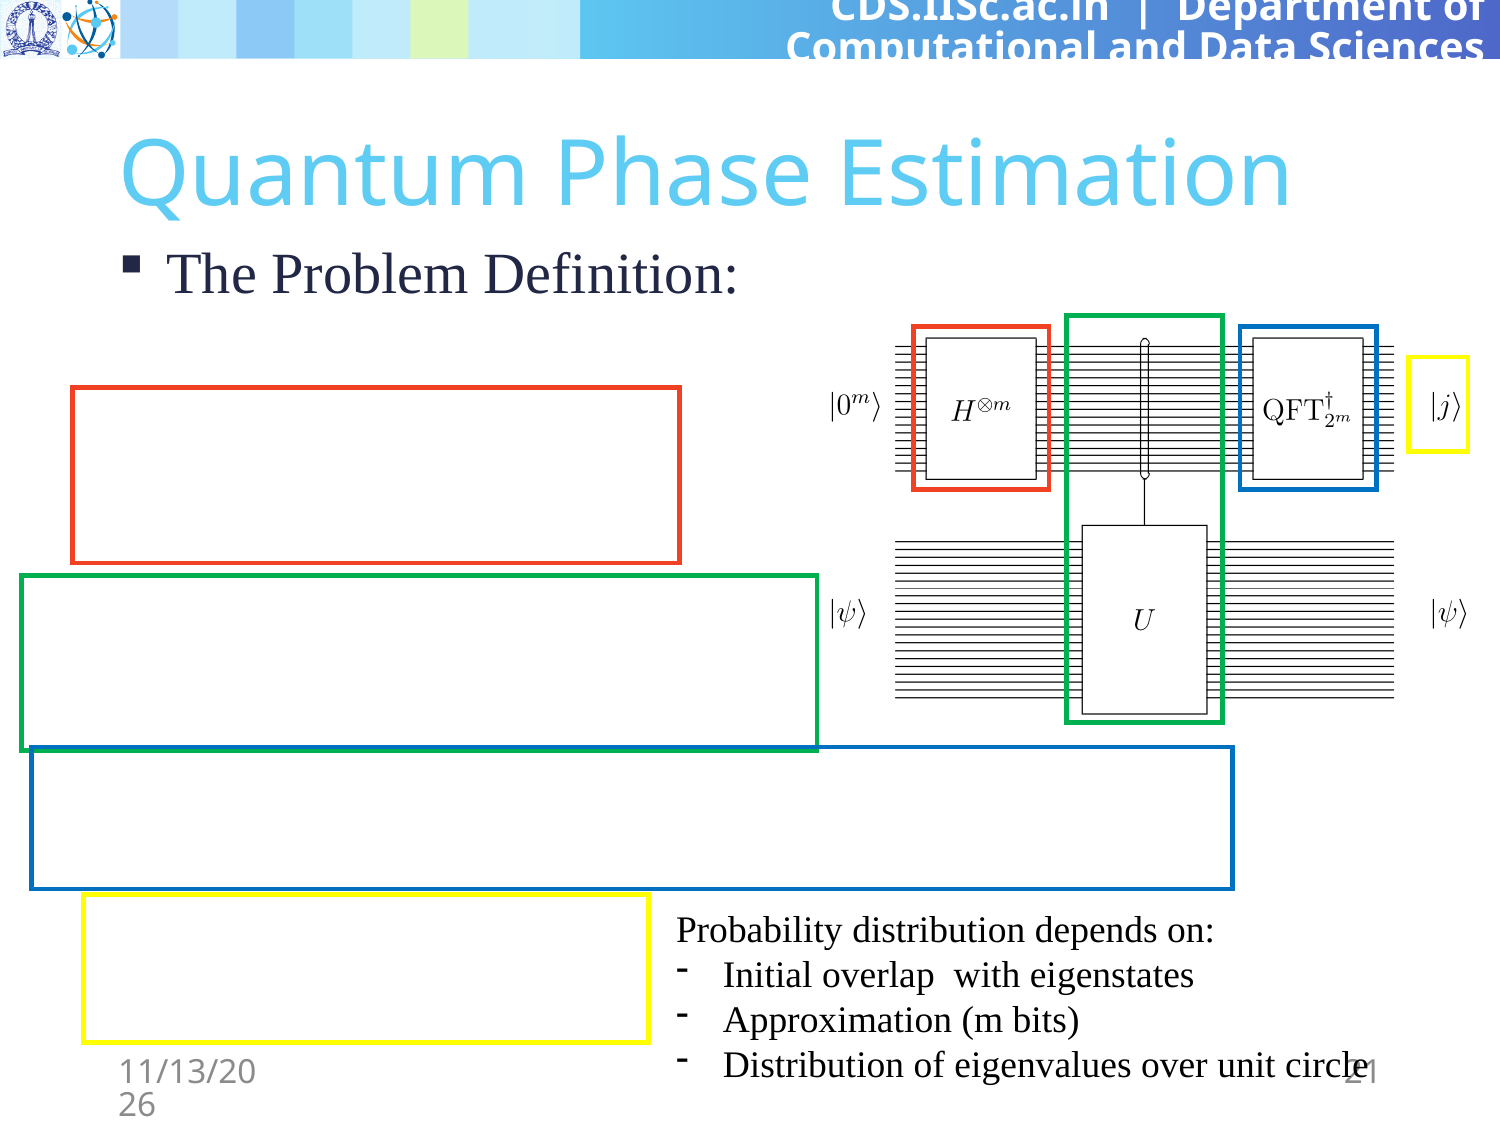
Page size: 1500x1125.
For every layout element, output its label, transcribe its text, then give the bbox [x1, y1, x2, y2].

text_box [71, 387, 681, 564]
text_box [82, 894, 649, 1044]
slide_number 21 [1248, 1042, 1397, 1103]
picture [792, 316, 1500, 725]
text_box [20, 574, 818, 752]
title Quantum Phase Estimation [103, 66, 1397, 285]
text_box [30, 746, 1234, 890]
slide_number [103, 1044, 273, 1103]
